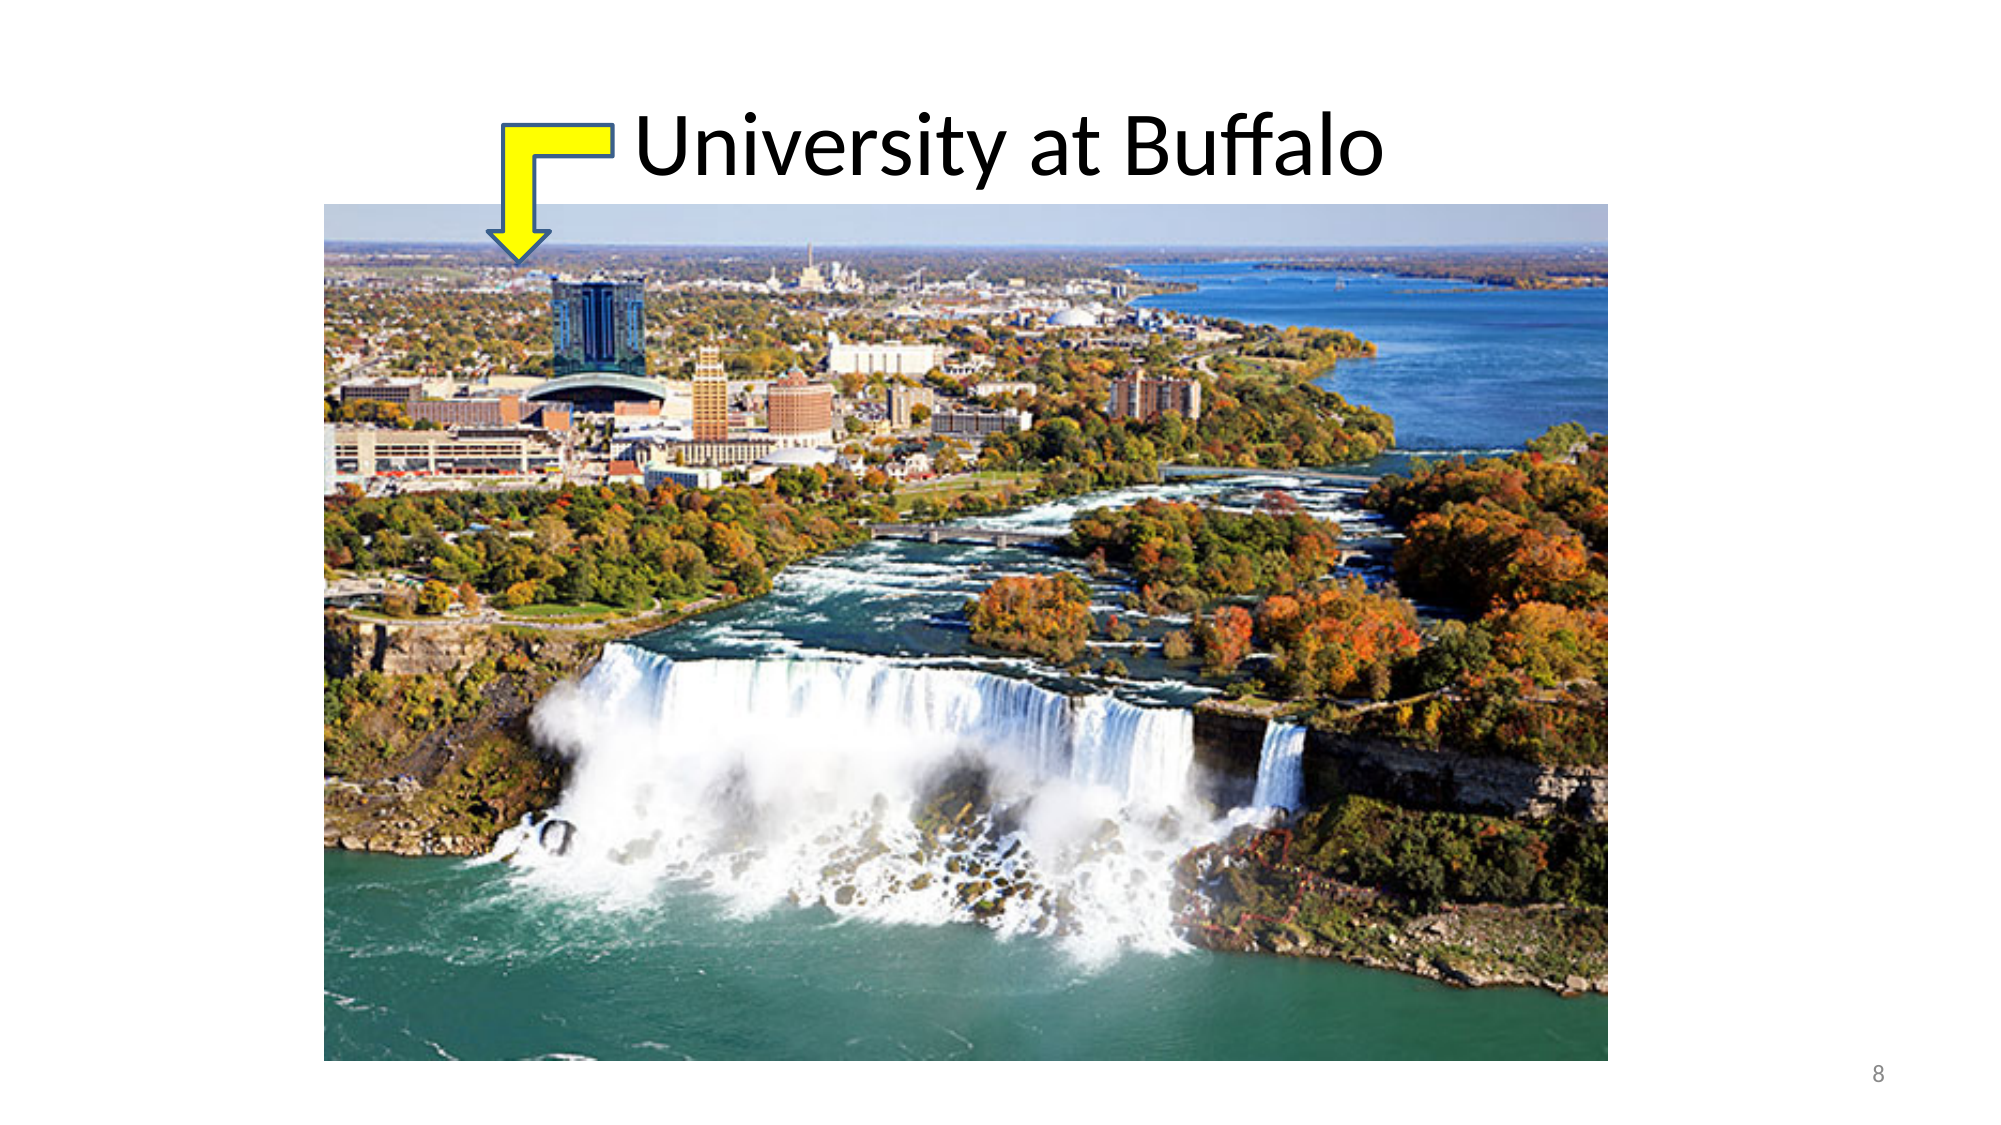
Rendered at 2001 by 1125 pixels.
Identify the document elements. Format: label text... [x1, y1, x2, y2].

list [324, 204, 1608, 1061]
slide_number 8 [1433, 1042, 1900, 1103]
title University at Buffalo [99, 45, 1900, 233]
text_box [501, 122, 615, 203]
